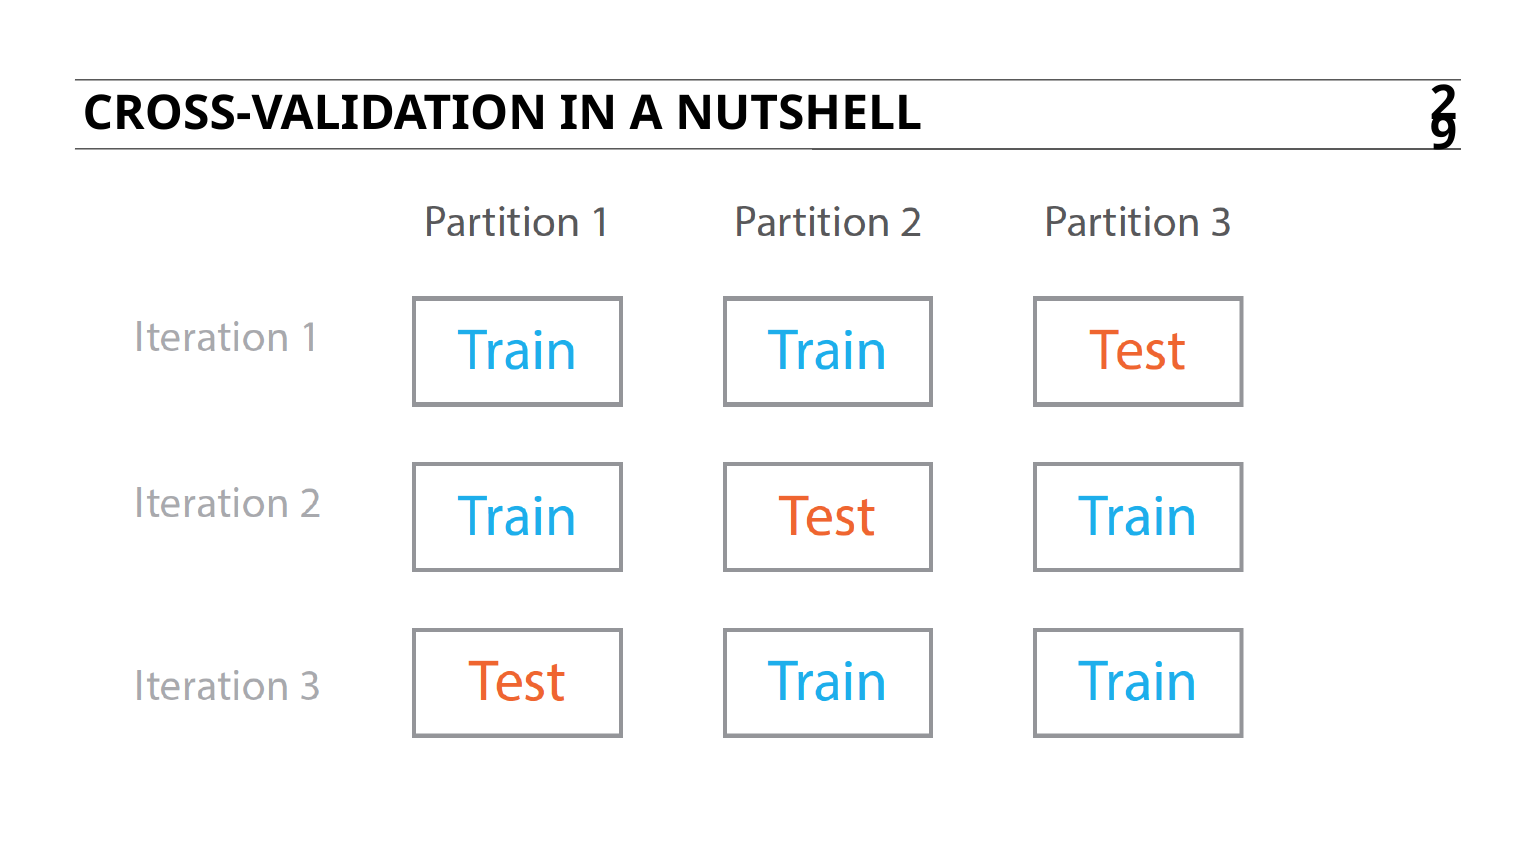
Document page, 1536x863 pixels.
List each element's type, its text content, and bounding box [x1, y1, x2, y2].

list CROSS-VALIDATION IN A NUTSHELL [67, 81, 1243, 132]
slide_number 29 [1419, 86, 1461, 138]
picture [92, 168, 1312, 790]
